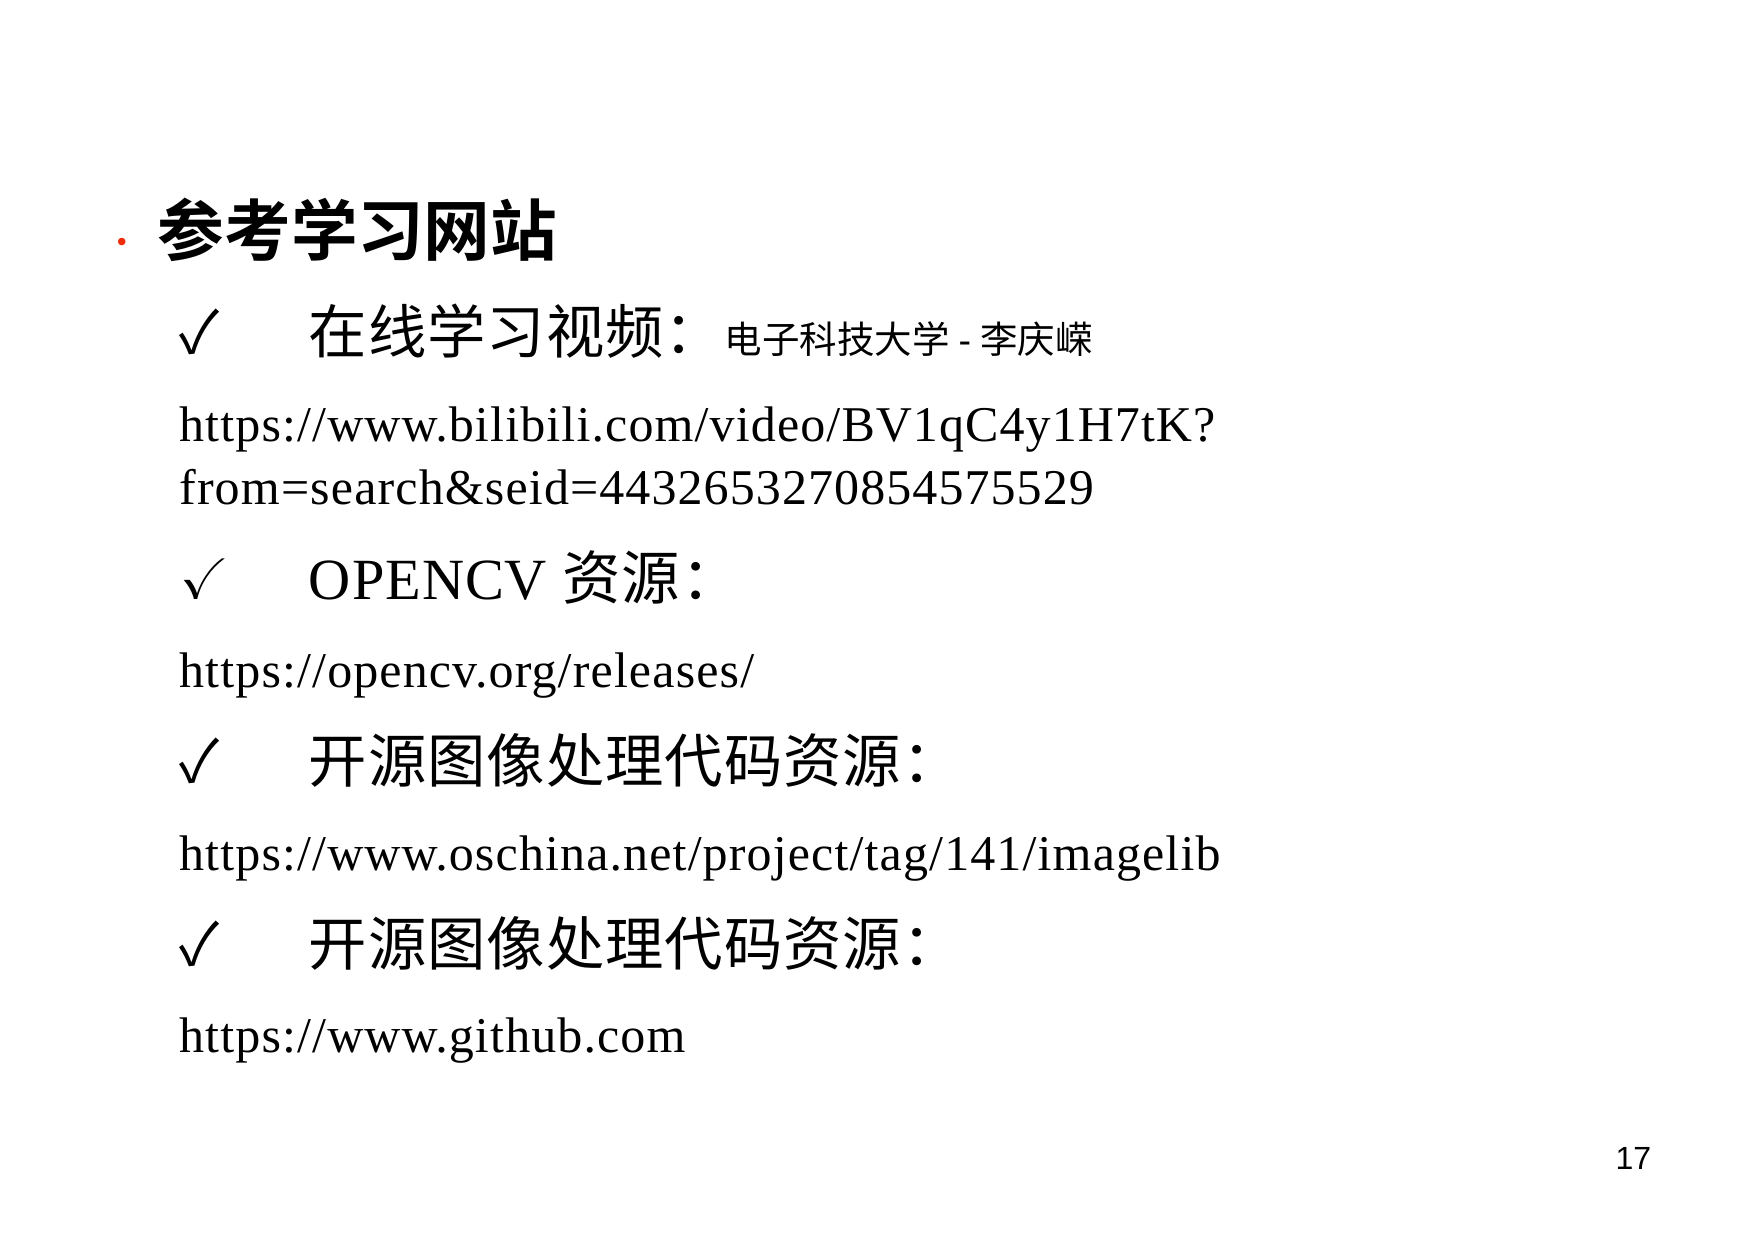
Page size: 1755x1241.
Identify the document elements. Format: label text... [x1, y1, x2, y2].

text_box • 参考学习网站 ✓ 在线学习视频：电子科技大学-李庆嵘 https://www.bilibili.com/video/BV1qC4y1H7tK?from=search&seid=4432653270854575529 ✓ OPENCV资源： https://opencv.org/releases/ ✓ 开源图像处理代码资源： https://www.oschina.net/project/tag/141/imagelib ✓ 开源图像处理代码资源： https://www.github.com [102, 188, 1680, 1150]
slide_number 17 [1256, 1129, 1667, 1217]
